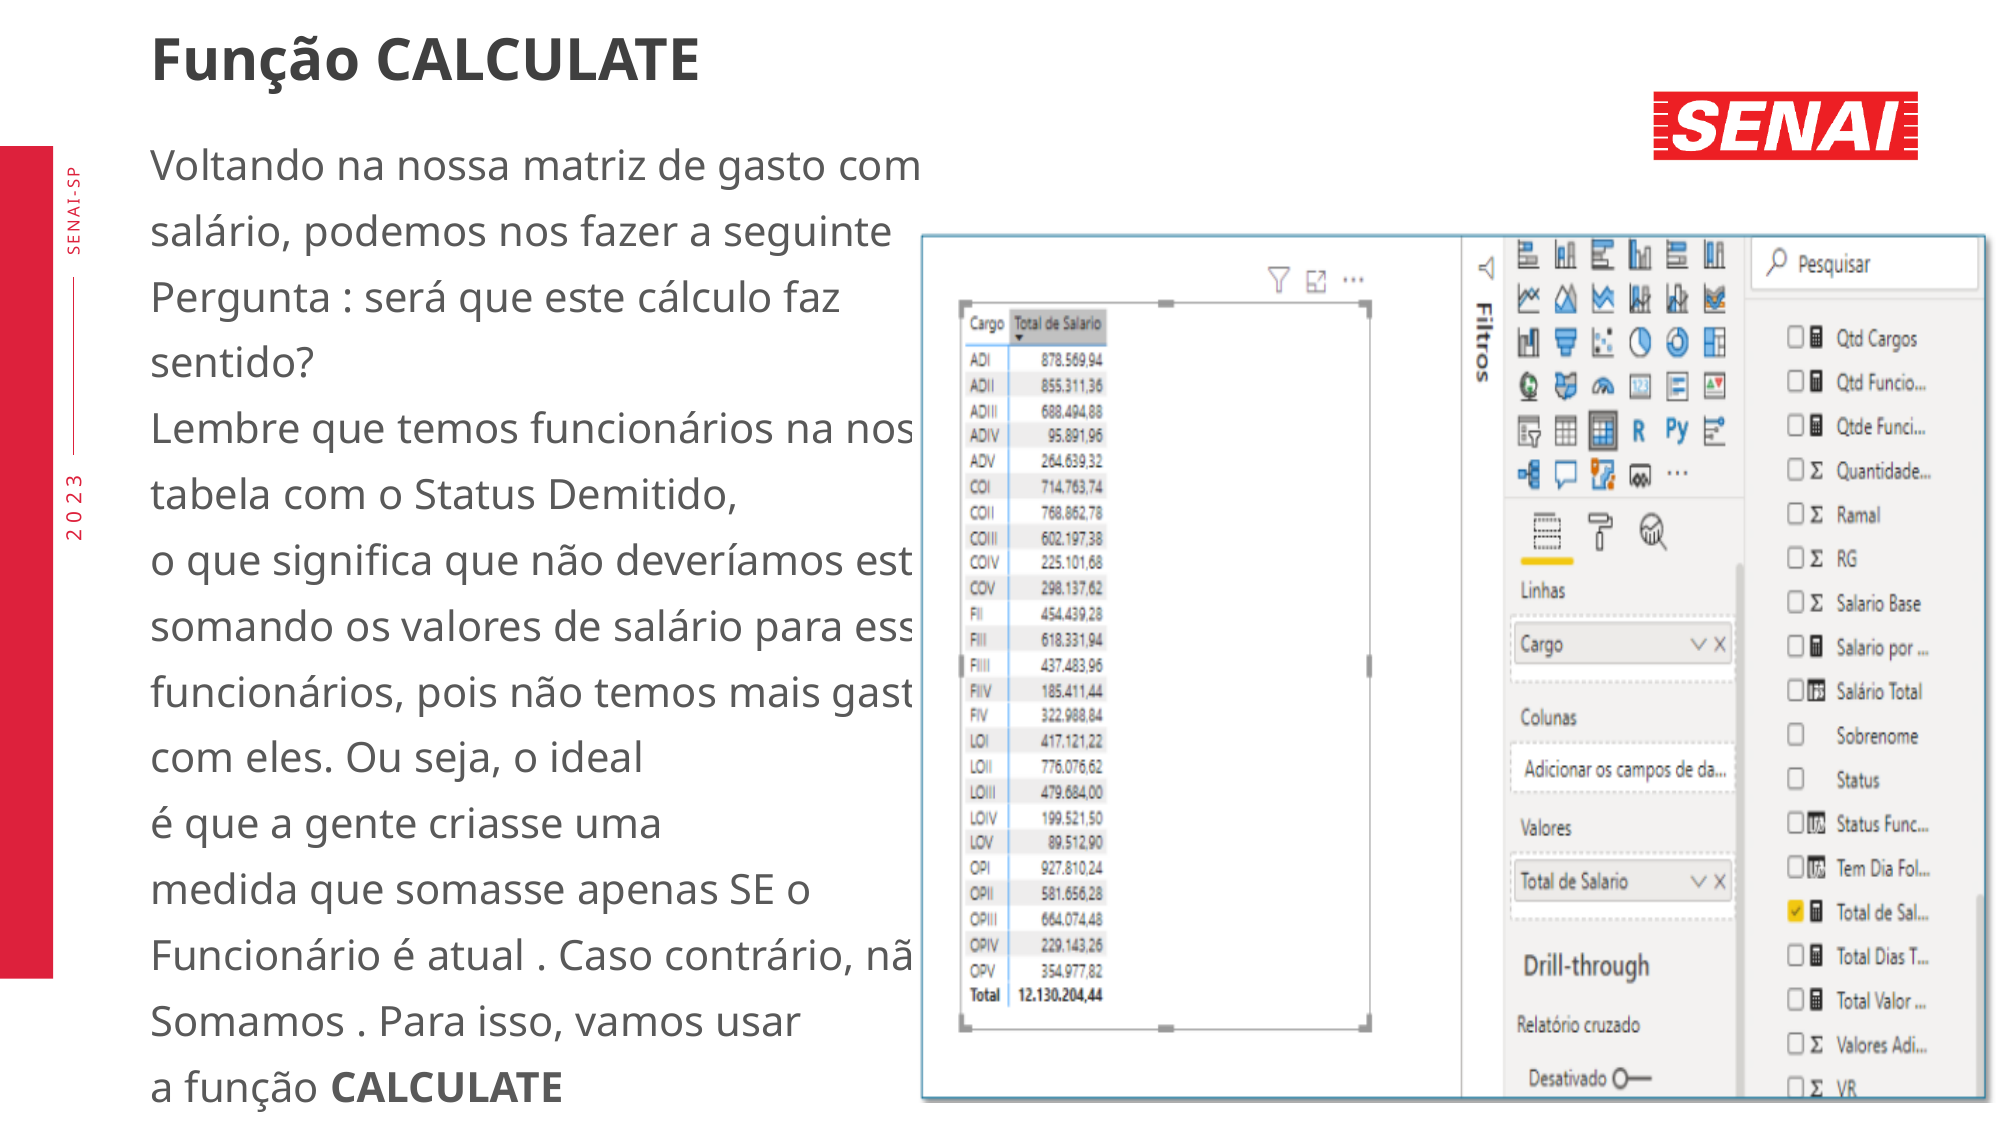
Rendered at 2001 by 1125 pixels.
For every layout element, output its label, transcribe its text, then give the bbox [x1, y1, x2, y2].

title Função CALCULATE [135, 22, 1636, 112]
list Voltando na nossa matriz de gasto com salário, podemos nos fazer a seguinte Pergunta : será que este cálculo faz sentido? Lembre que temos funcionários na nossa tabela com o Status Demitido, o que significa que não deveríamos estar somando os valores de salário para esses funcionários, pois não temos mais gastos com eles. Ou seja, o ideal é que a gente criasse uma medida que somasse apenas SE o Funcionário é atual . Caso contrário, não Somamos . Para isso, vamos usar a função CALCULATE [135, 137, 1908, 964]
picture [912, 199, 2000, 1103]
picture [1647, 85, 1924, 166]
